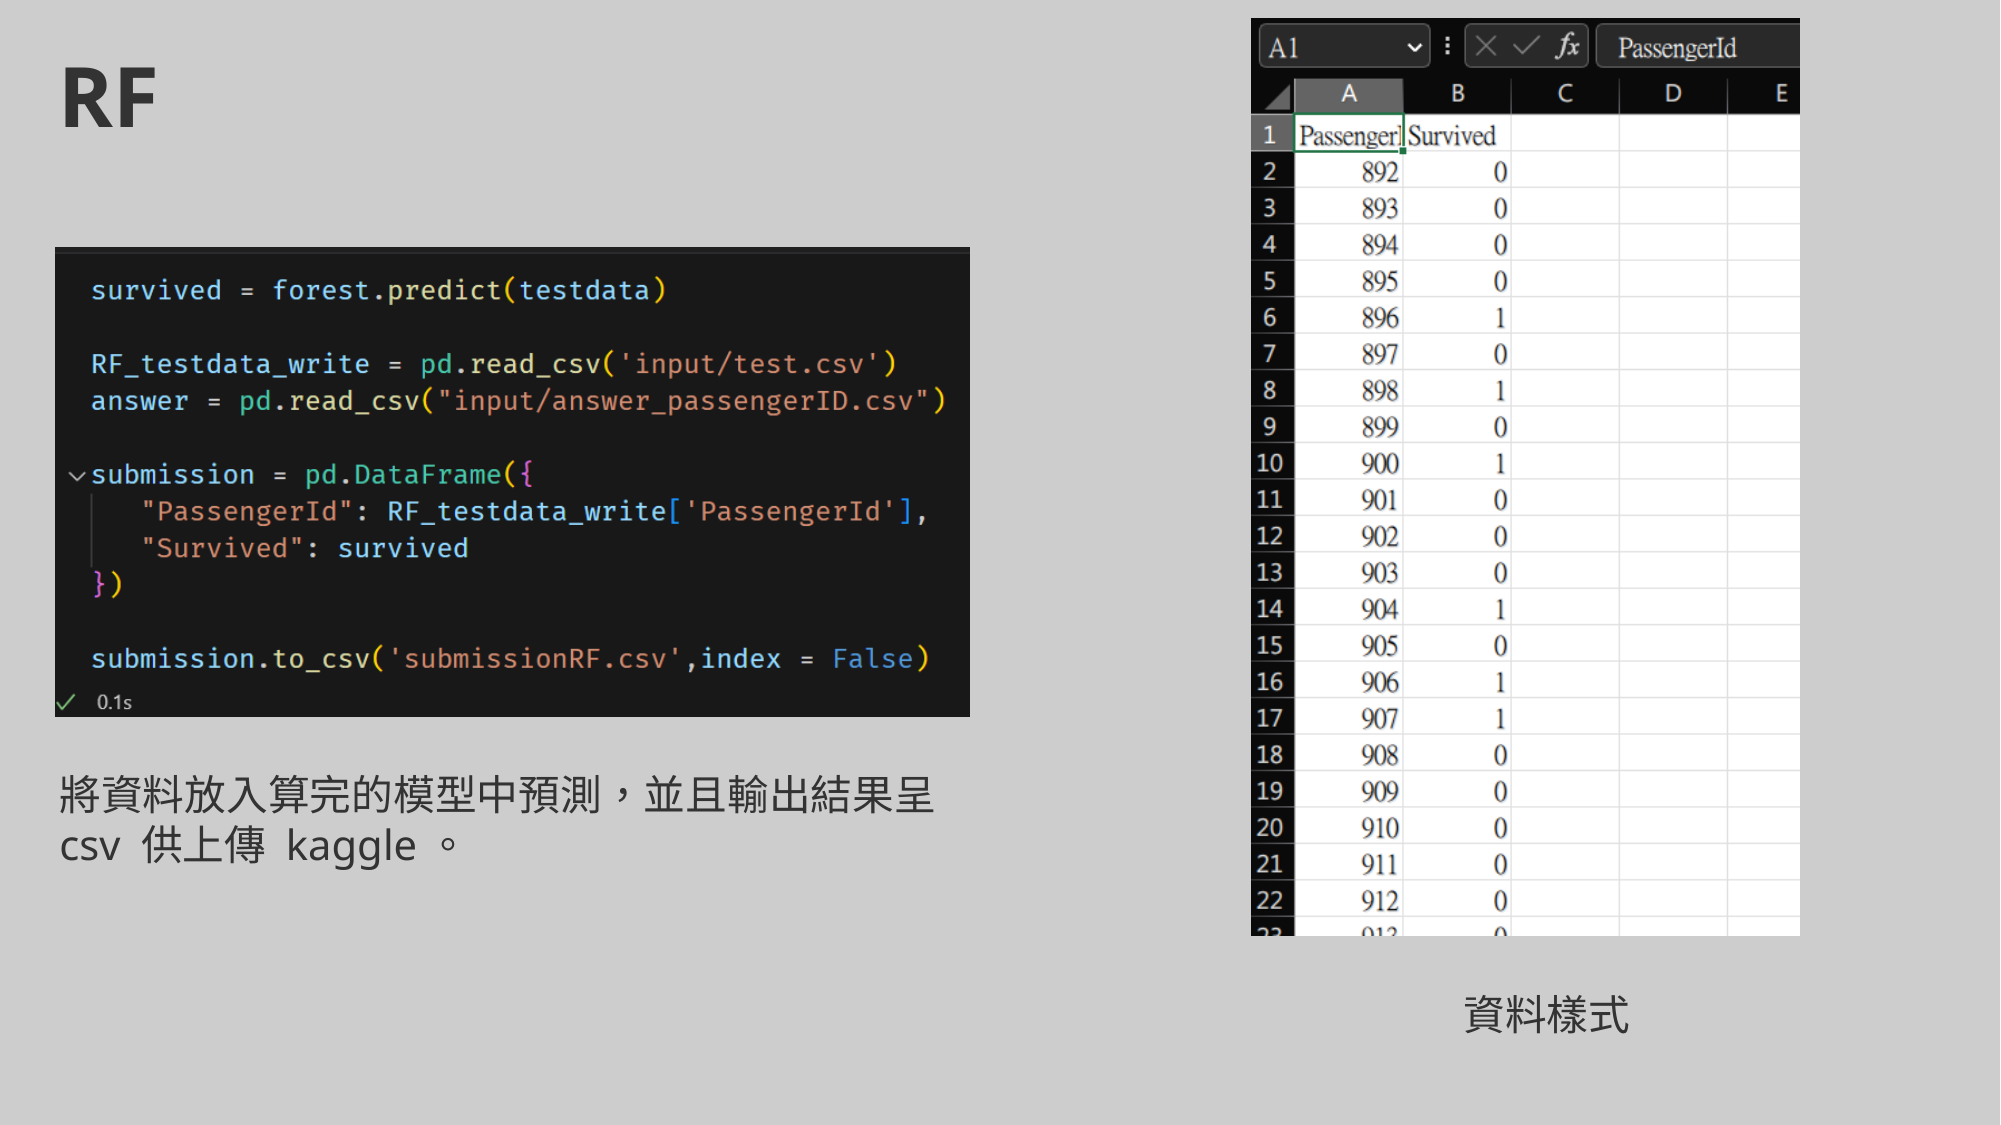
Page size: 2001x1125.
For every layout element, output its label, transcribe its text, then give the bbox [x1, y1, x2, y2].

picture [1251, 18, 1800, 936]
title RF [43, 32, 1000, 154]
picture [55, 247, 970, 717]
text_box 將資料放入算完的模型中預測，並且輸出結果呈 csv 供上傳 kaggle。 [44, 761, 1000, 877]
text_box 資料樣式 [1448, 981, 2000, 1047]
